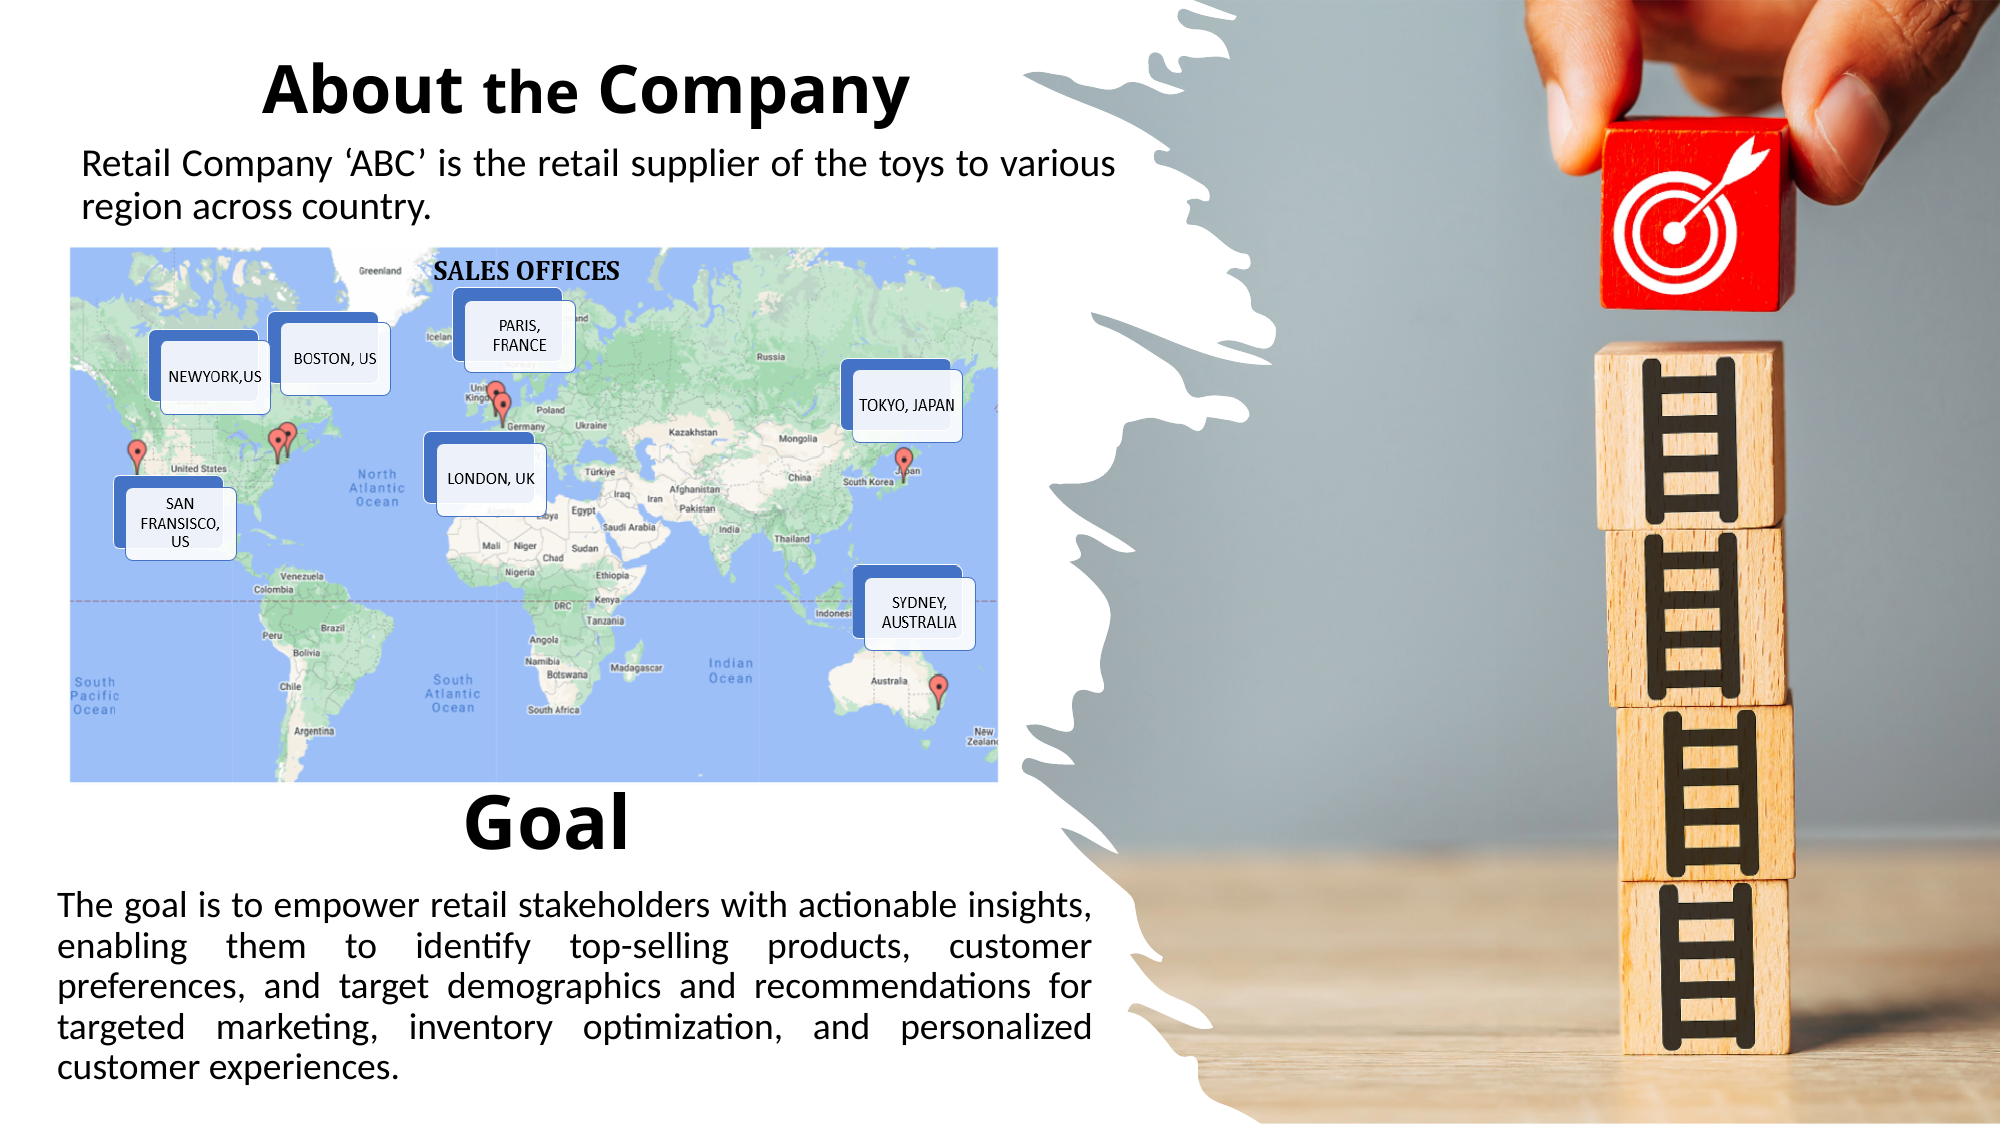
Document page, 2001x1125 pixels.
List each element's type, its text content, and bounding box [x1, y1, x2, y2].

text_box About the Company [247, 0, 1021, 135]
text_box Retail Company ‘ABC’ is the retail supplier of the toys to various region across country. [66, 135, 1021, 287]
picture [65, 240, 1000, 785]
text_box Goal [116, 785, 979, 878]
picture [1021, 0, 2000, 1125]
text_box The goal is to empower retail stakeholders with actionable insights, enabling them to identify top-selling products, customer preferences, and target demographics and recommendations for targeted marketing, inventory optimization, and personalized customer experiences. [42, 878, 1021, 1096]
text_box [0, 0, 1021, 1125]
